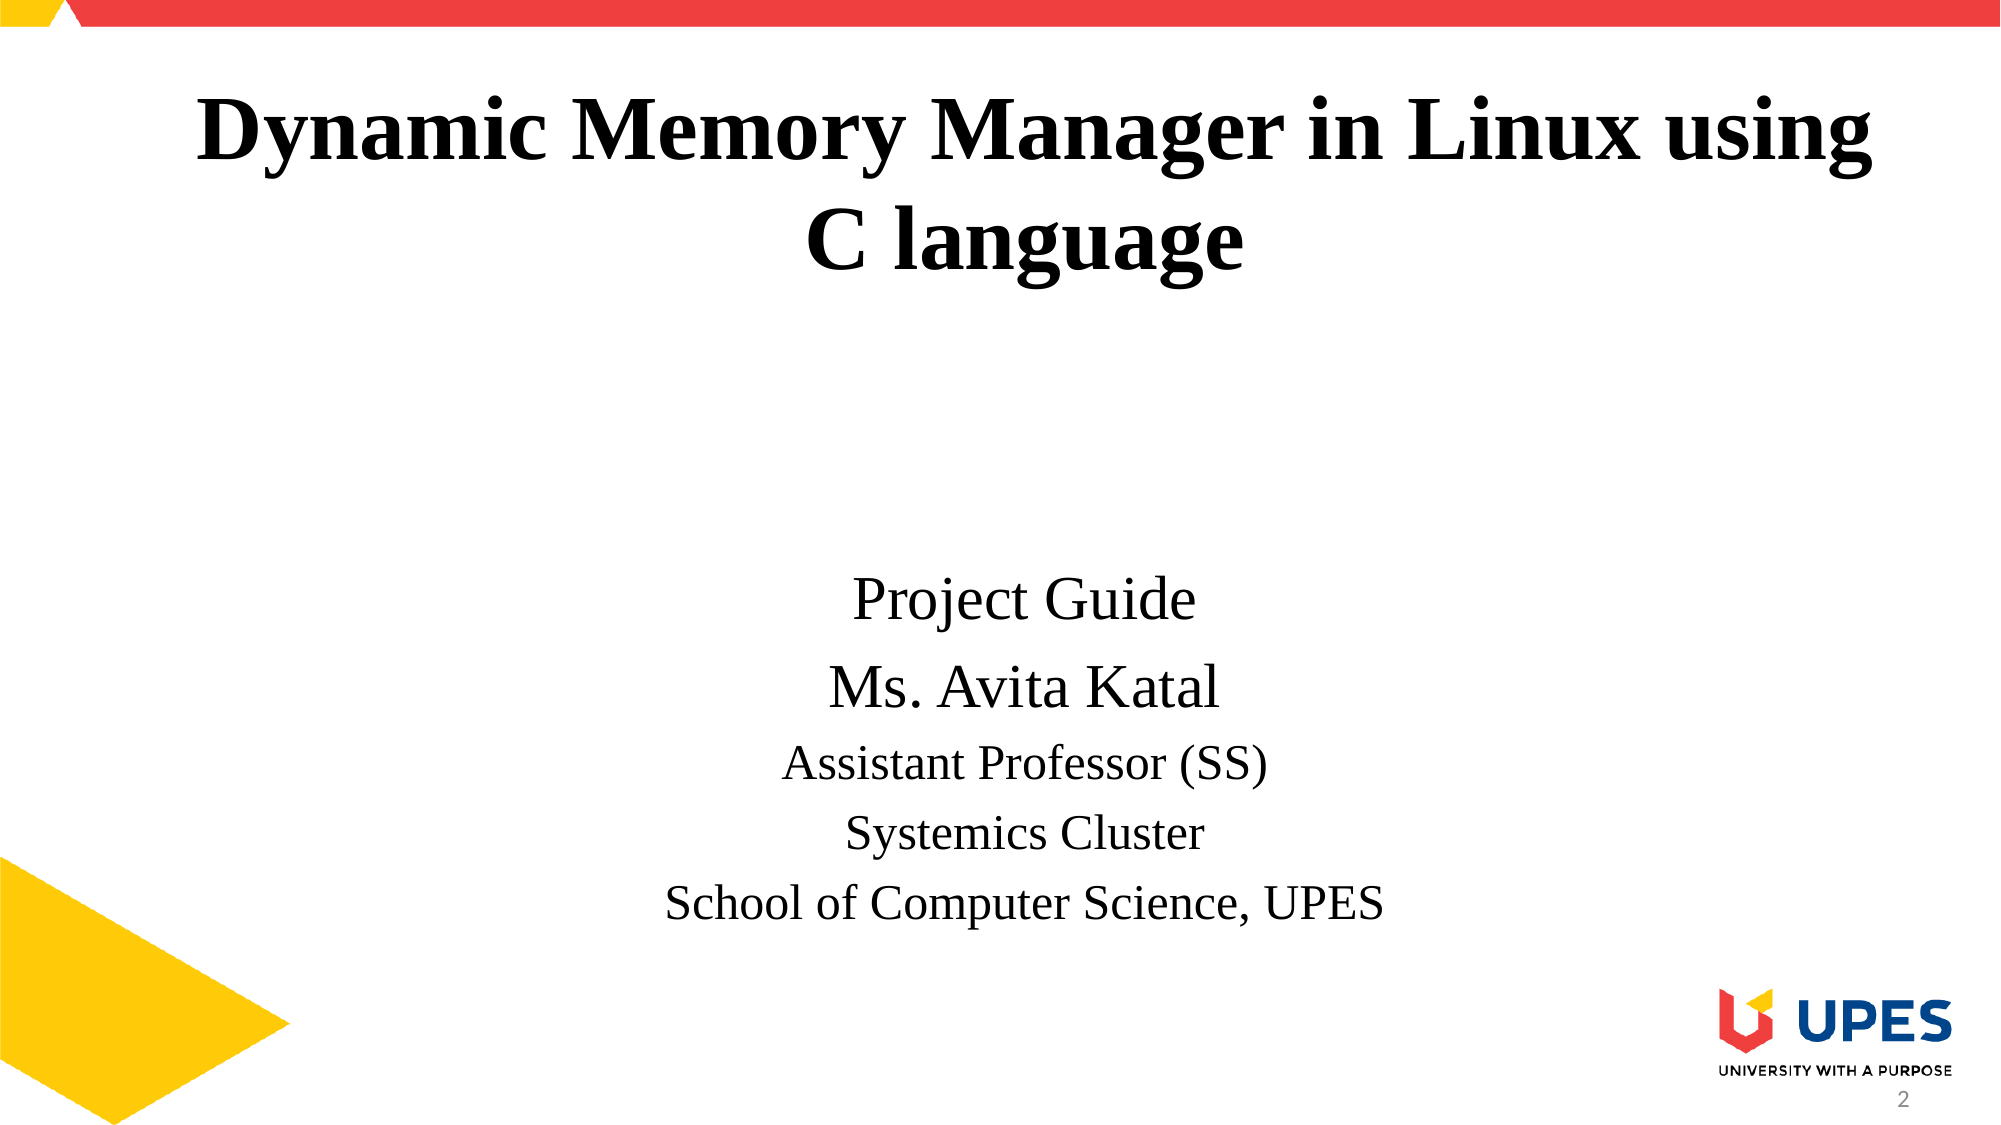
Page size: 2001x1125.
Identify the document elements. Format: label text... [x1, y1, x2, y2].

picture [0, 0, 2001, 1125]
list Project Guide Ms. Avita Katal Assistant Professor (SS) Systemics Cluster School of Computer Science, UPES [125, 287, 1925, 1030]
title Dynamic Memory Manager in Linux using C language [125, 193, 1925, 287]
